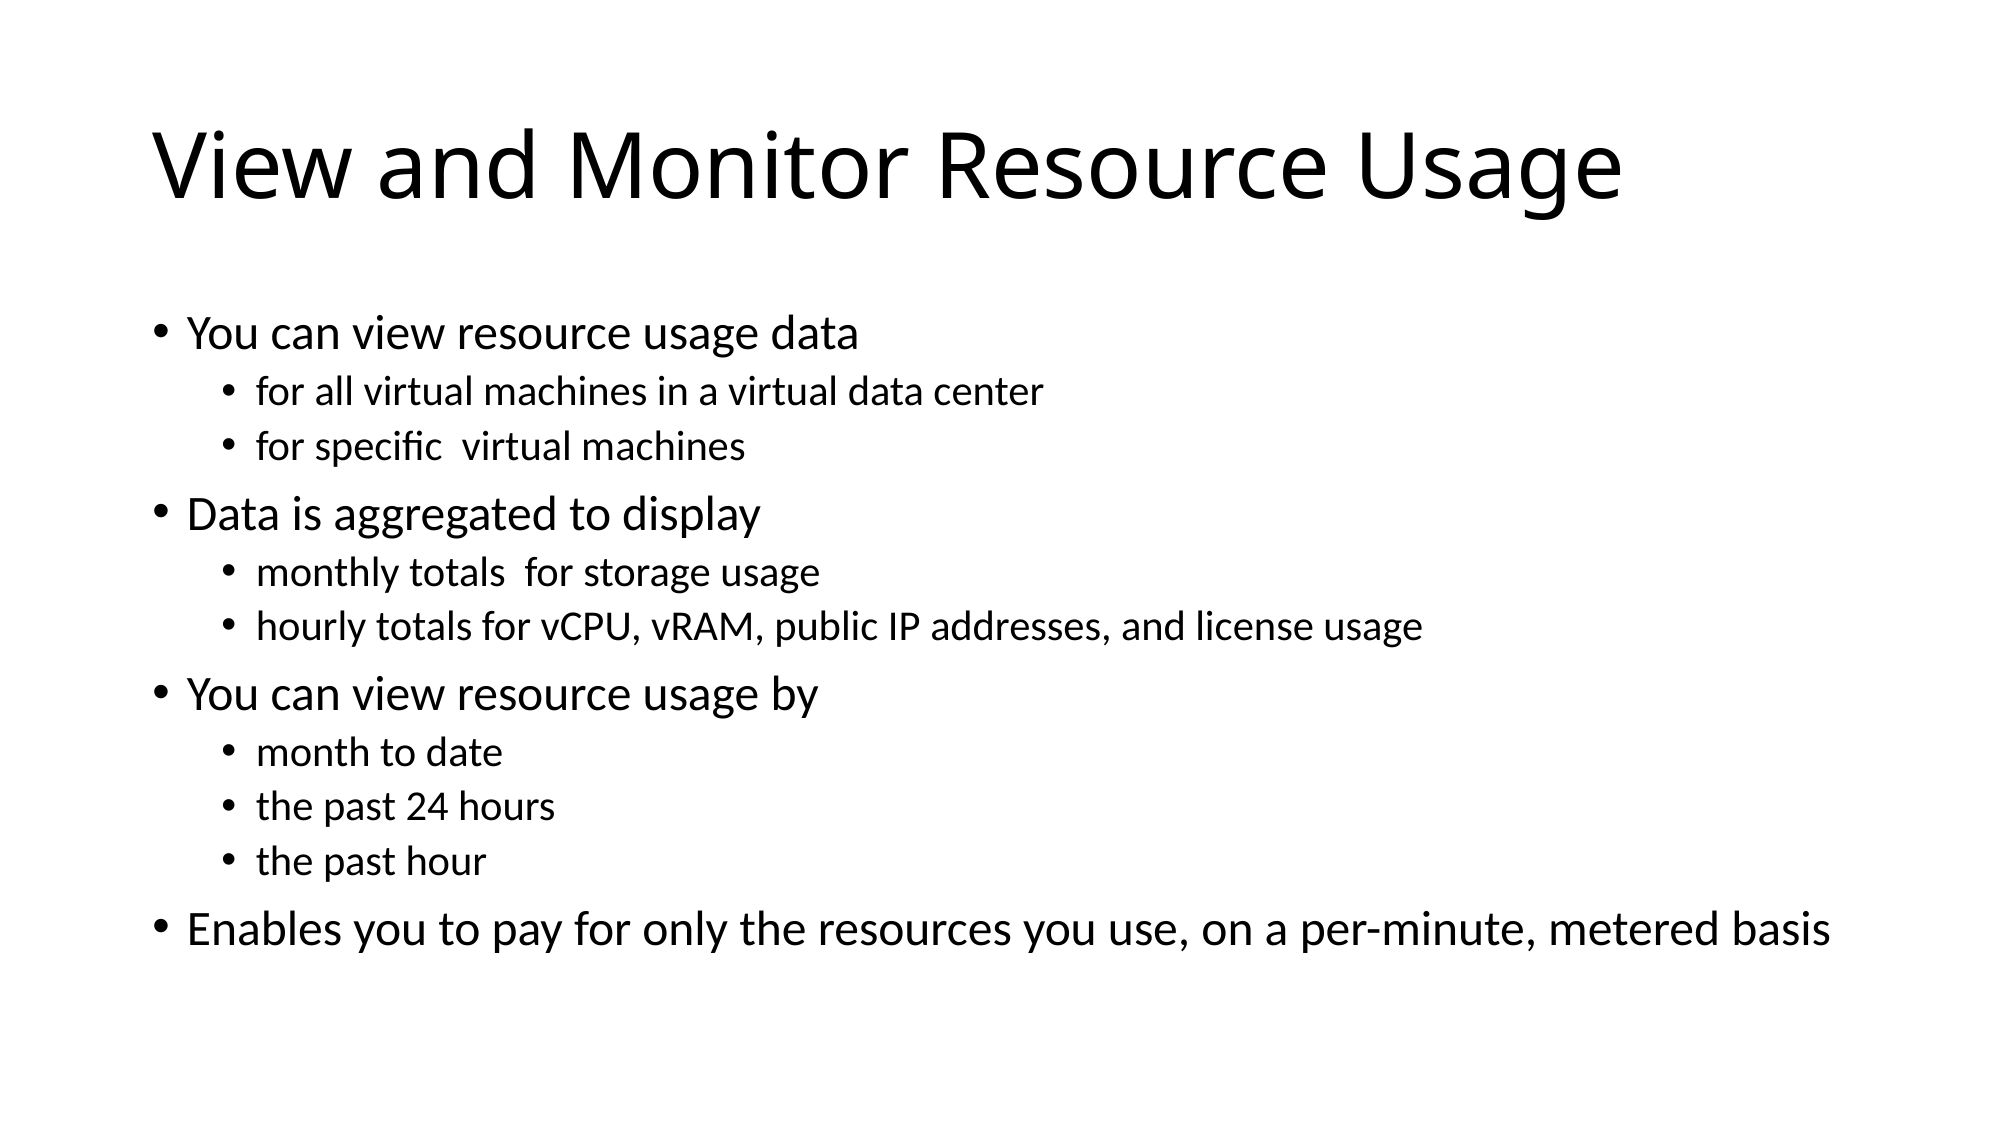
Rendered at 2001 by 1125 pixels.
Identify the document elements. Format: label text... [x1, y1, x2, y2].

title View and Monitor Resource Usage [137, 59, 1863, 278]
list You can view resource usage data for all virtual machines in a virtual data center for specific virtual machines Data is aggregated to display monthly totals for storage usage hourly totals for vCPU, vRAM, public IP addresses, and license usage You can view resource usage by month to date the past 24 hours the past hour Enables you to pay for only the resources you use, on a per-minute, metered basis [137, 299, 1863, 1014]
